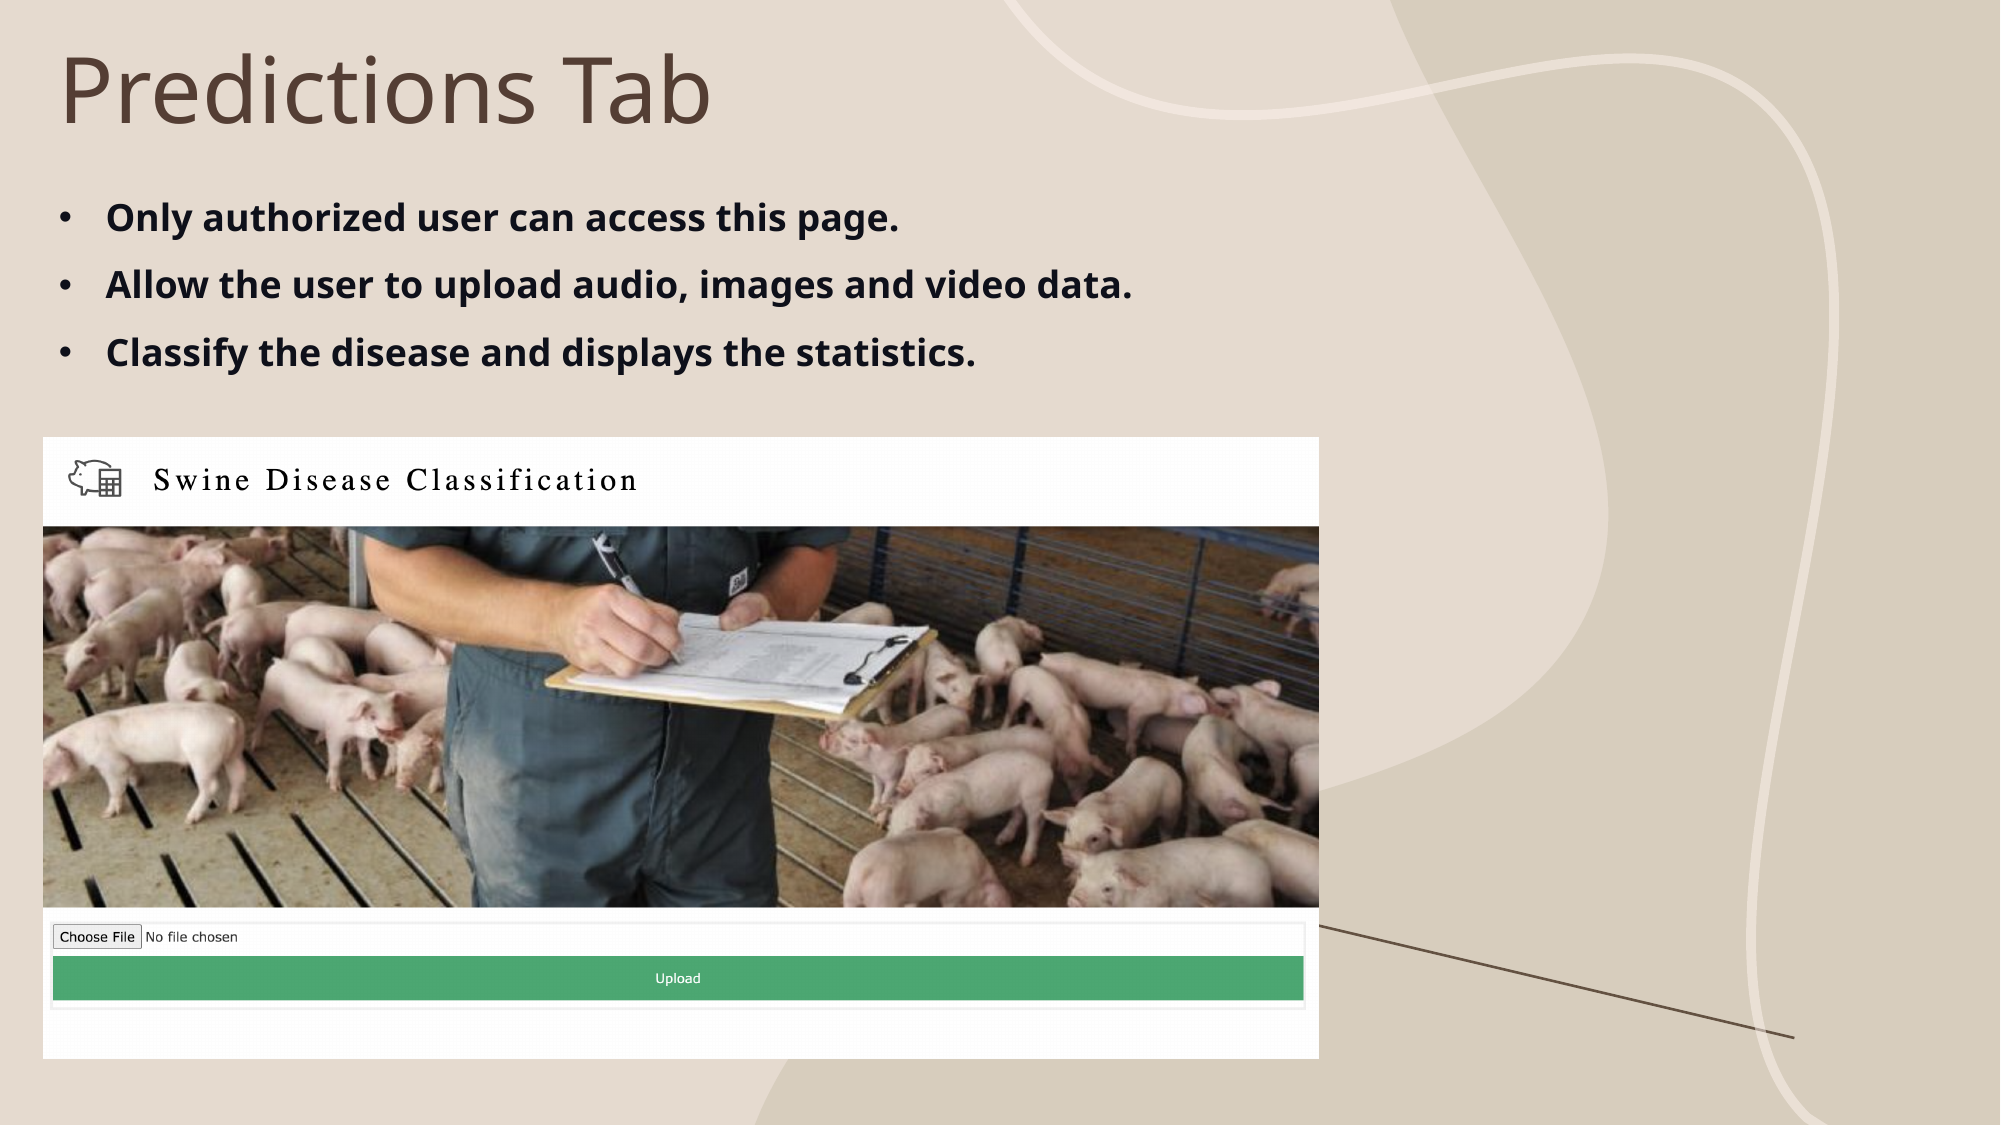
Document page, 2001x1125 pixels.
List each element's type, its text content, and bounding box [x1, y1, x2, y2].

title Predictions Tab [43, 7, 883, 151]
picture [43, 437, 1319, 1059]
text_box Only authorized user can access this page. Allow the user to upload audio, images and video data. Classify the disease and displays the statistics. [43, 164, 1431, 382]
